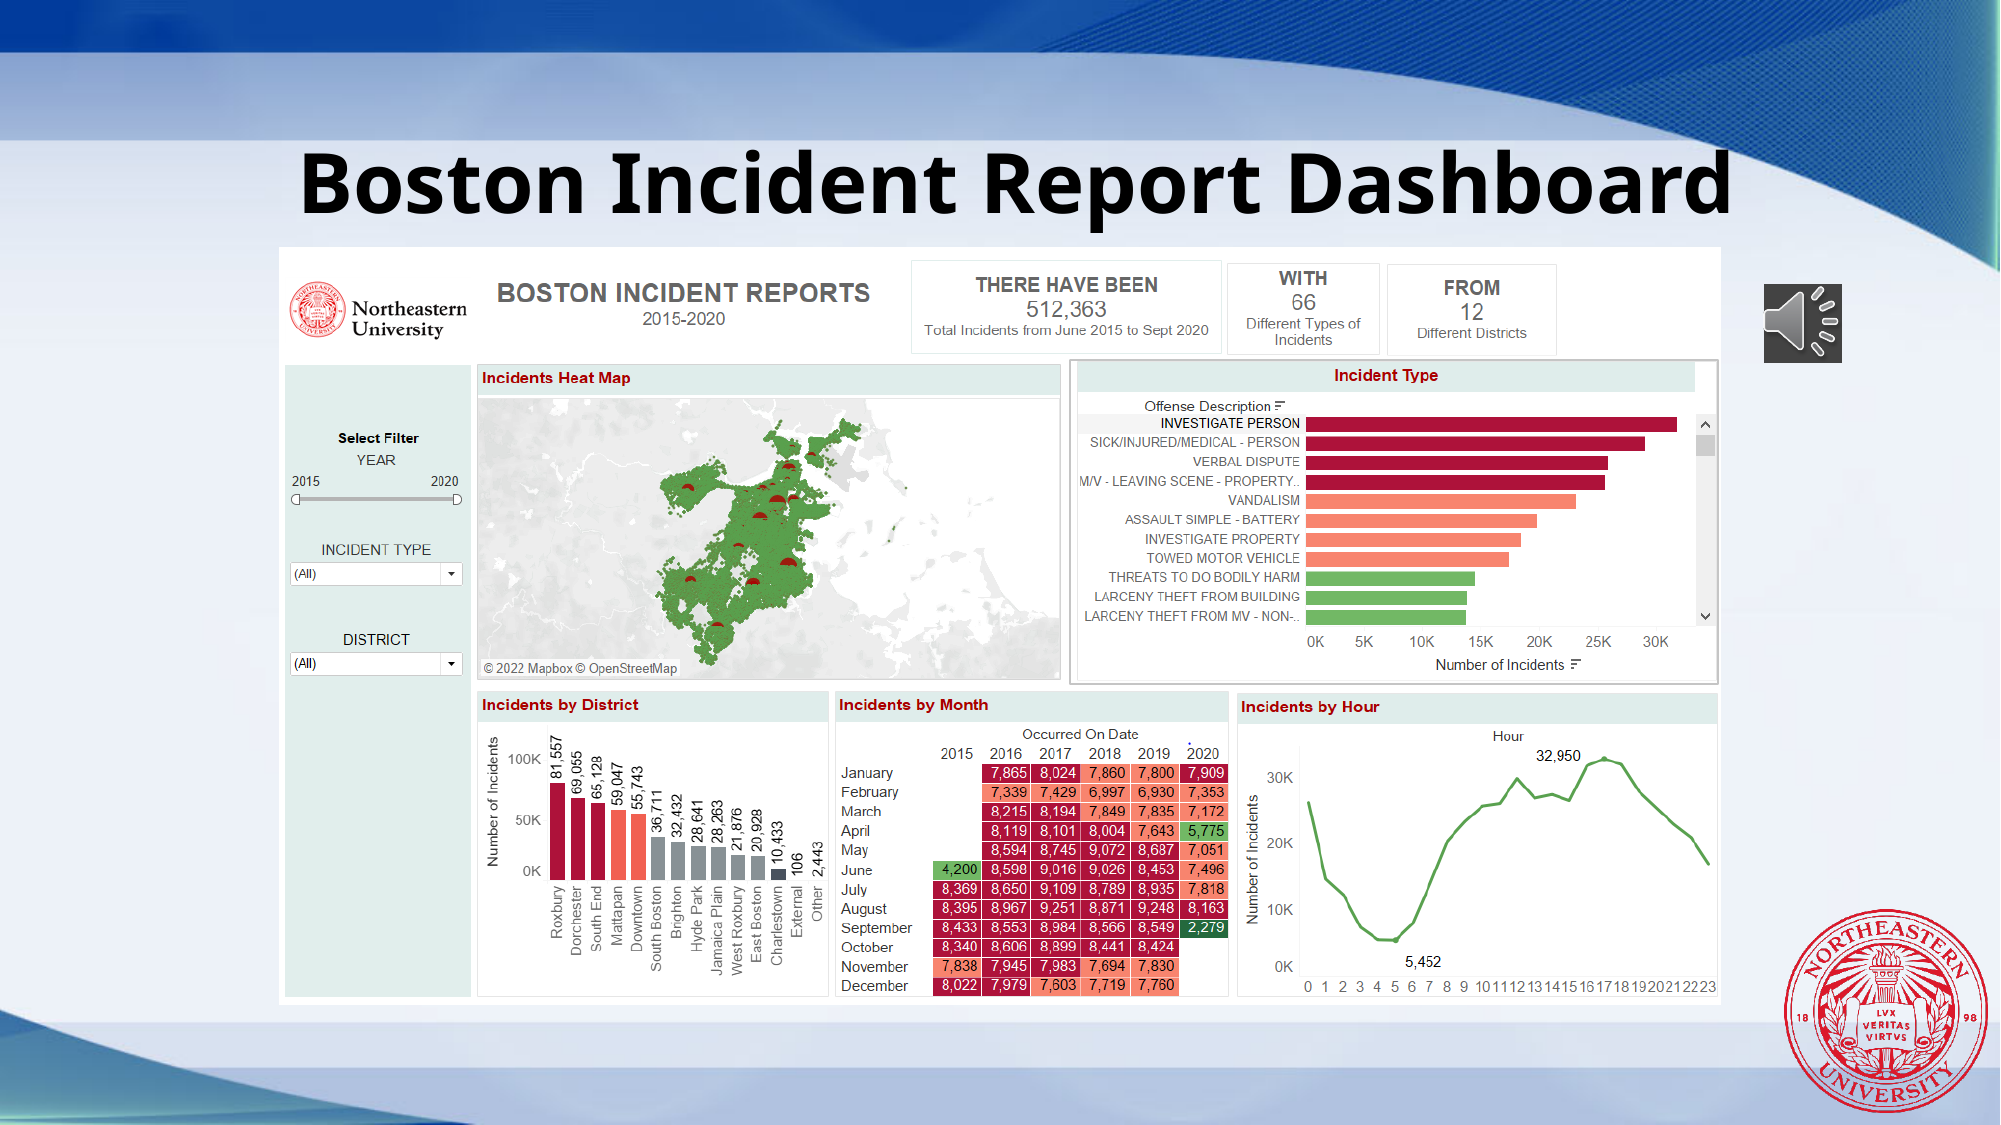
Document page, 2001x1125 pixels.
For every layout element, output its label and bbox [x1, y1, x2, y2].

list [0, 0, 2000, 1125]
picture [279, 247, 1721, 1005]
picture [1762, 283, 1843, 364]
picture [1784, 909, 1988, 1113]
